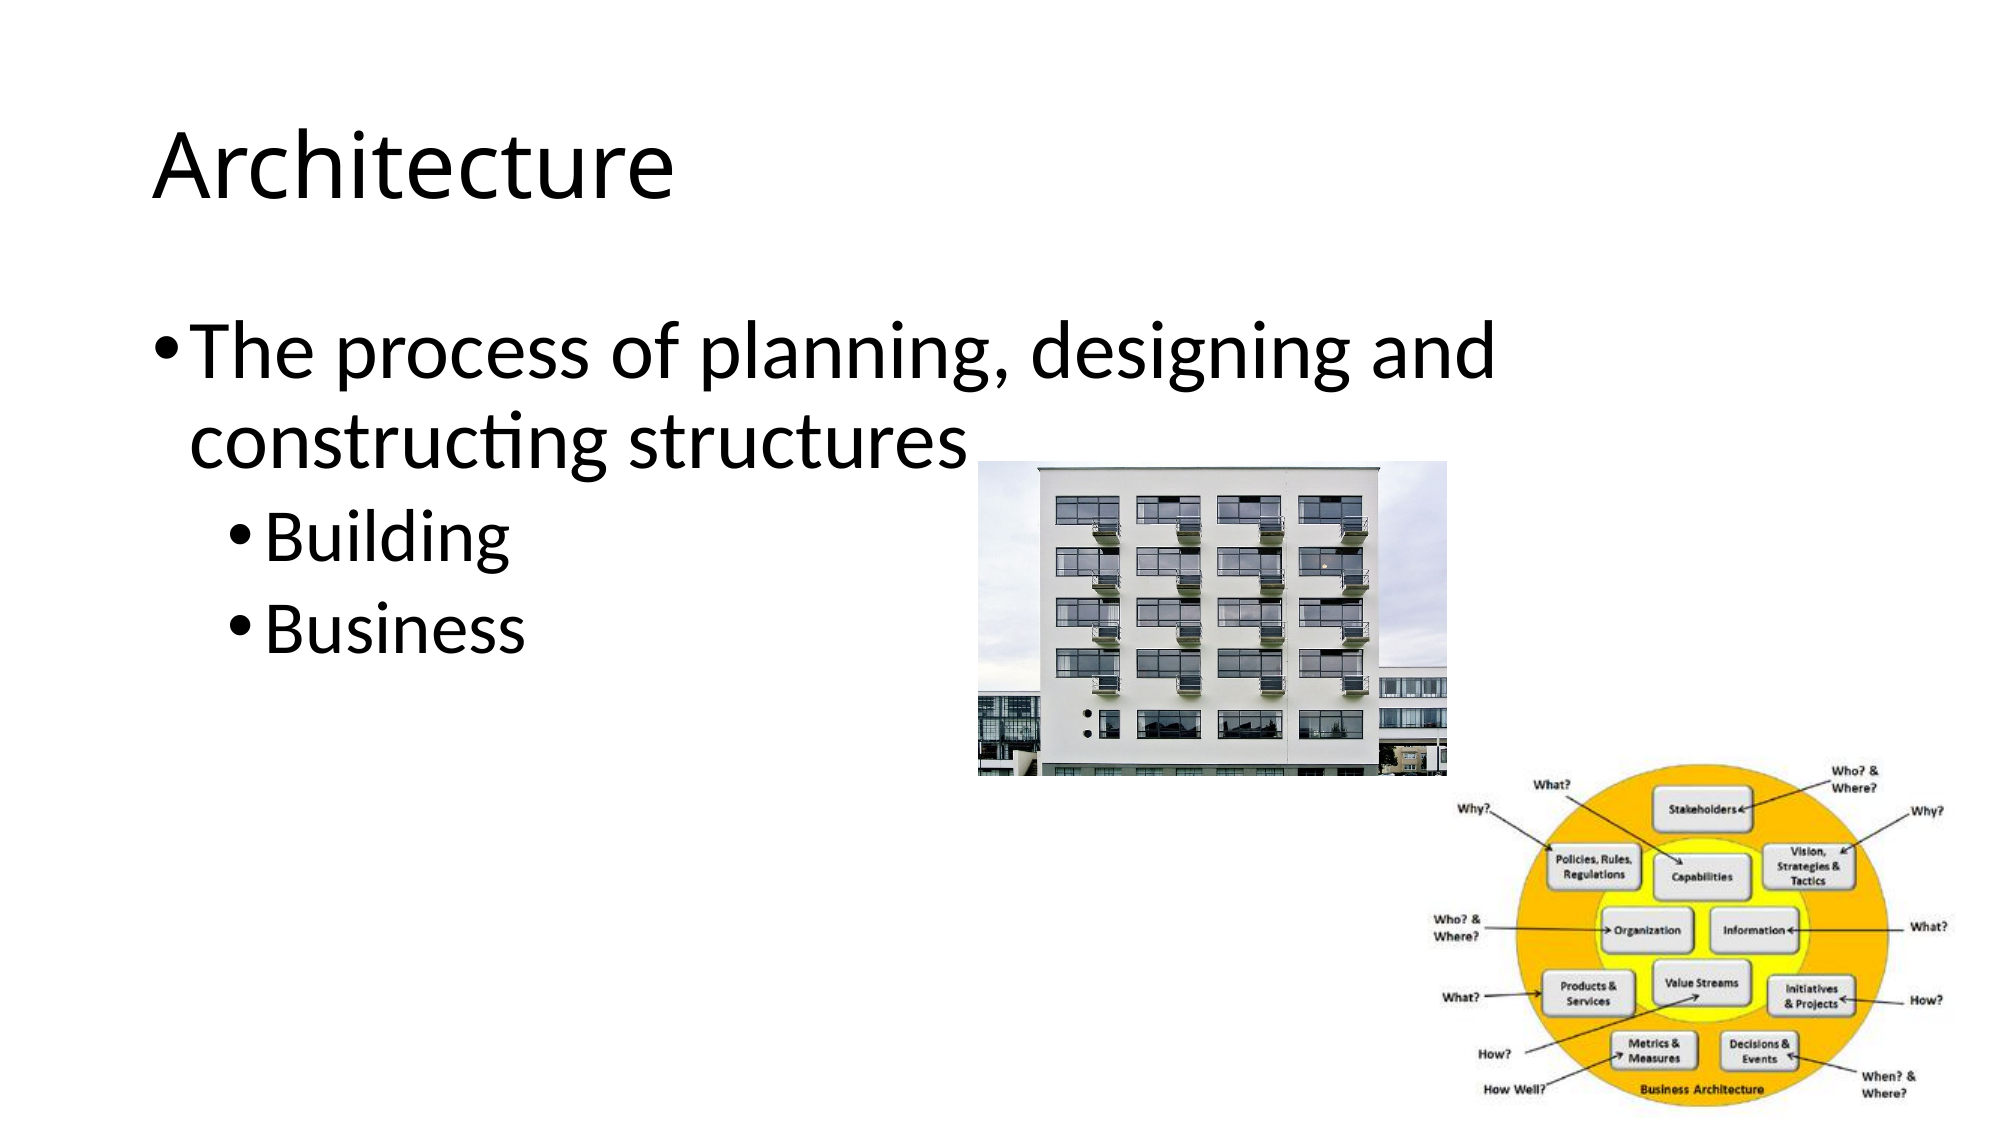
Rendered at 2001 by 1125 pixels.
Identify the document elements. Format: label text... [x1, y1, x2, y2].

title Architecture [137, 59, 1863, 278]
list The process of planning, designing and constructing structures Building Business [137, 299, 1863, 1014]
picture [977, 461, 1977, 1125]
